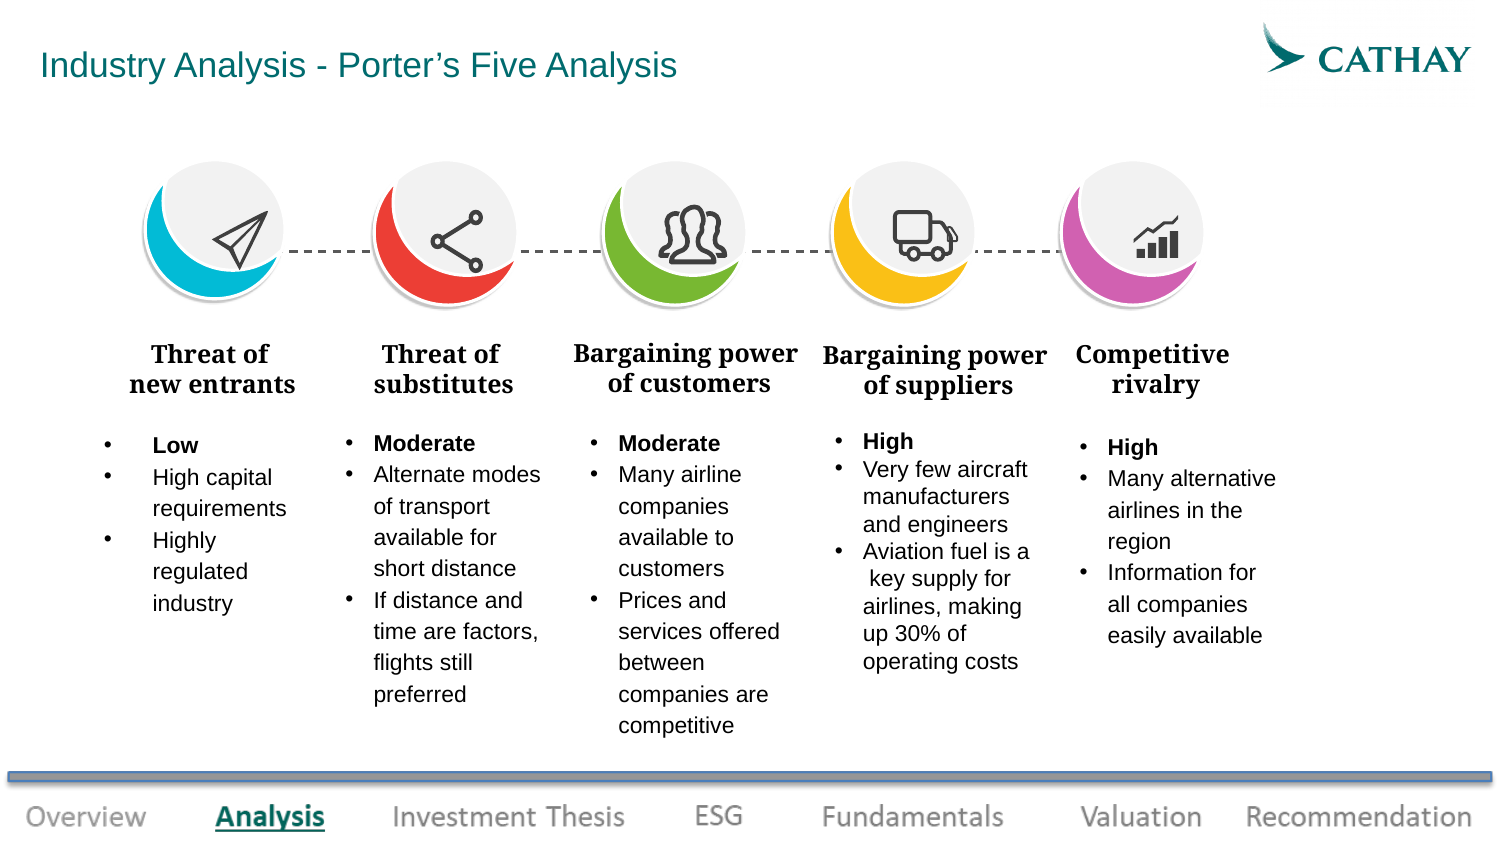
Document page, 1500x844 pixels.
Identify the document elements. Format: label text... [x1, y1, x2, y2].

picture [1260, 0, 1476, 108]
title Industry Analysis - Porter’s Five Analysis [24, 26, 1423, 121]
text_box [62, 159, 1293, 622]
picture [0, 738, 1500, 844]
